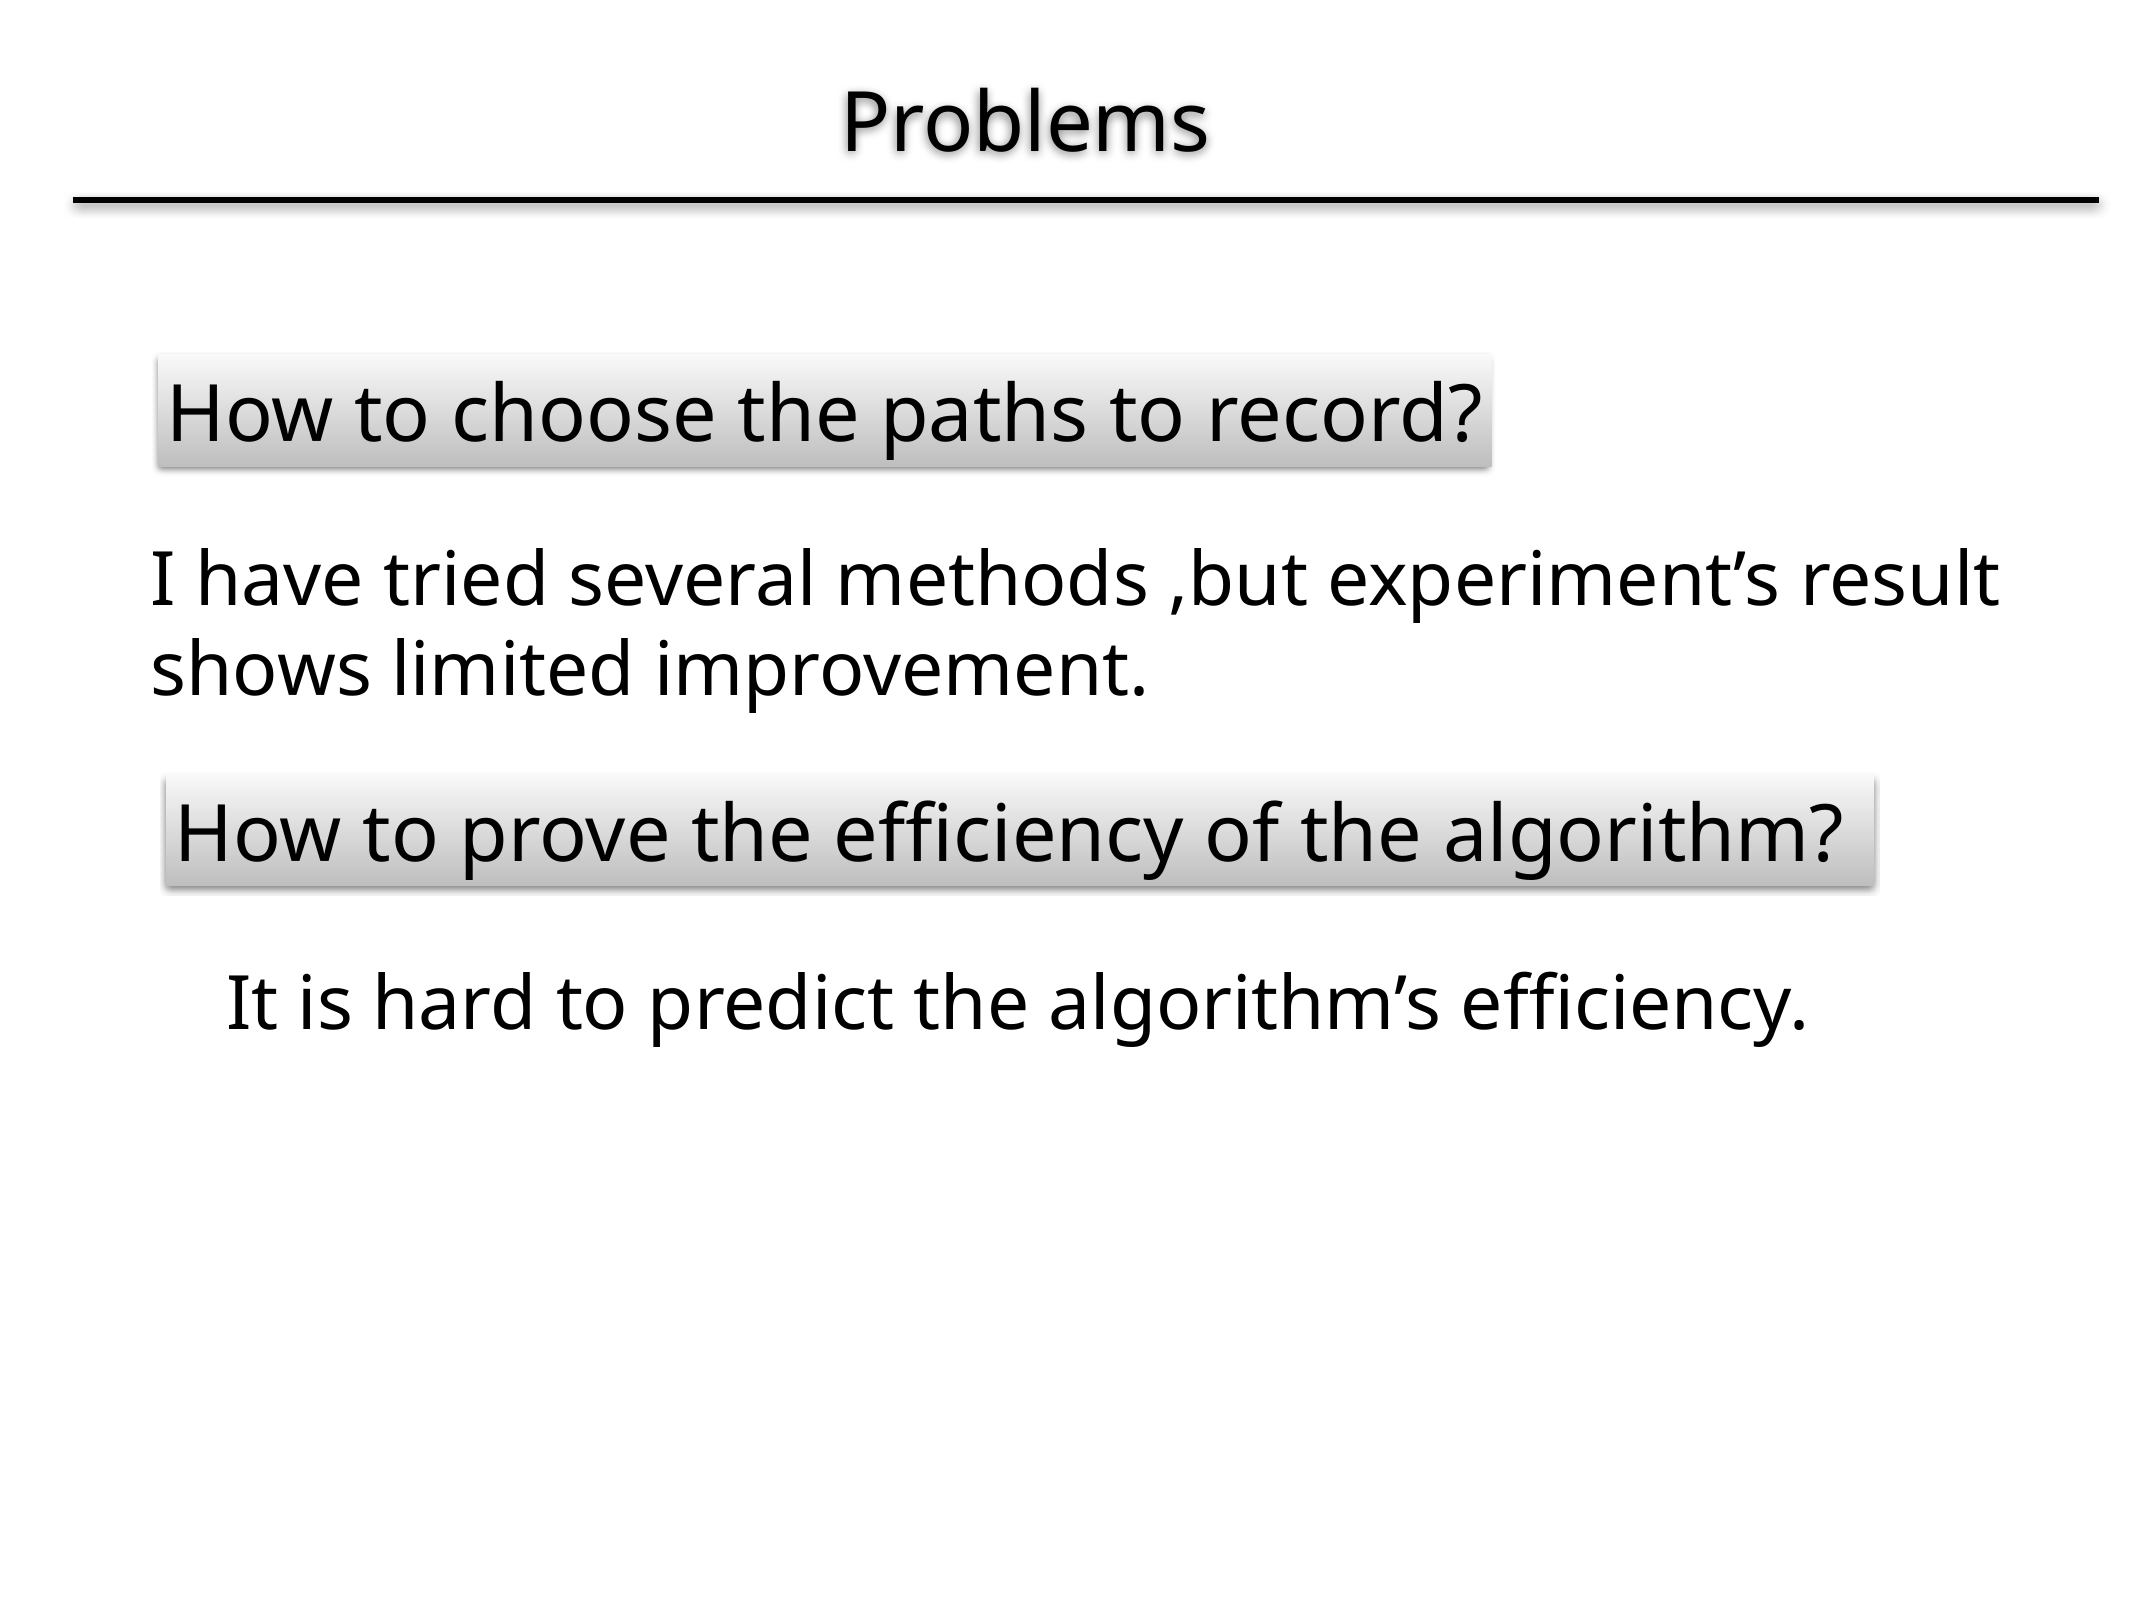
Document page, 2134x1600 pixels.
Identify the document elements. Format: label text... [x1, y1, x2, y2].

text_box I have tried several methods ,but experiment’s result shows limited improvement. [142, 521, 2030, 719]
text_box Problems [831, 59, 1220, 177]
text_box How to prove the efficiency of the algorithm? [166, 773, 1874, 886]
text_box It is hard to predict the algorithm’s efficiency. [217, 946, 1819, 1053]
text_box How to choose the paths to record? [158, 354, 1492, 467]
